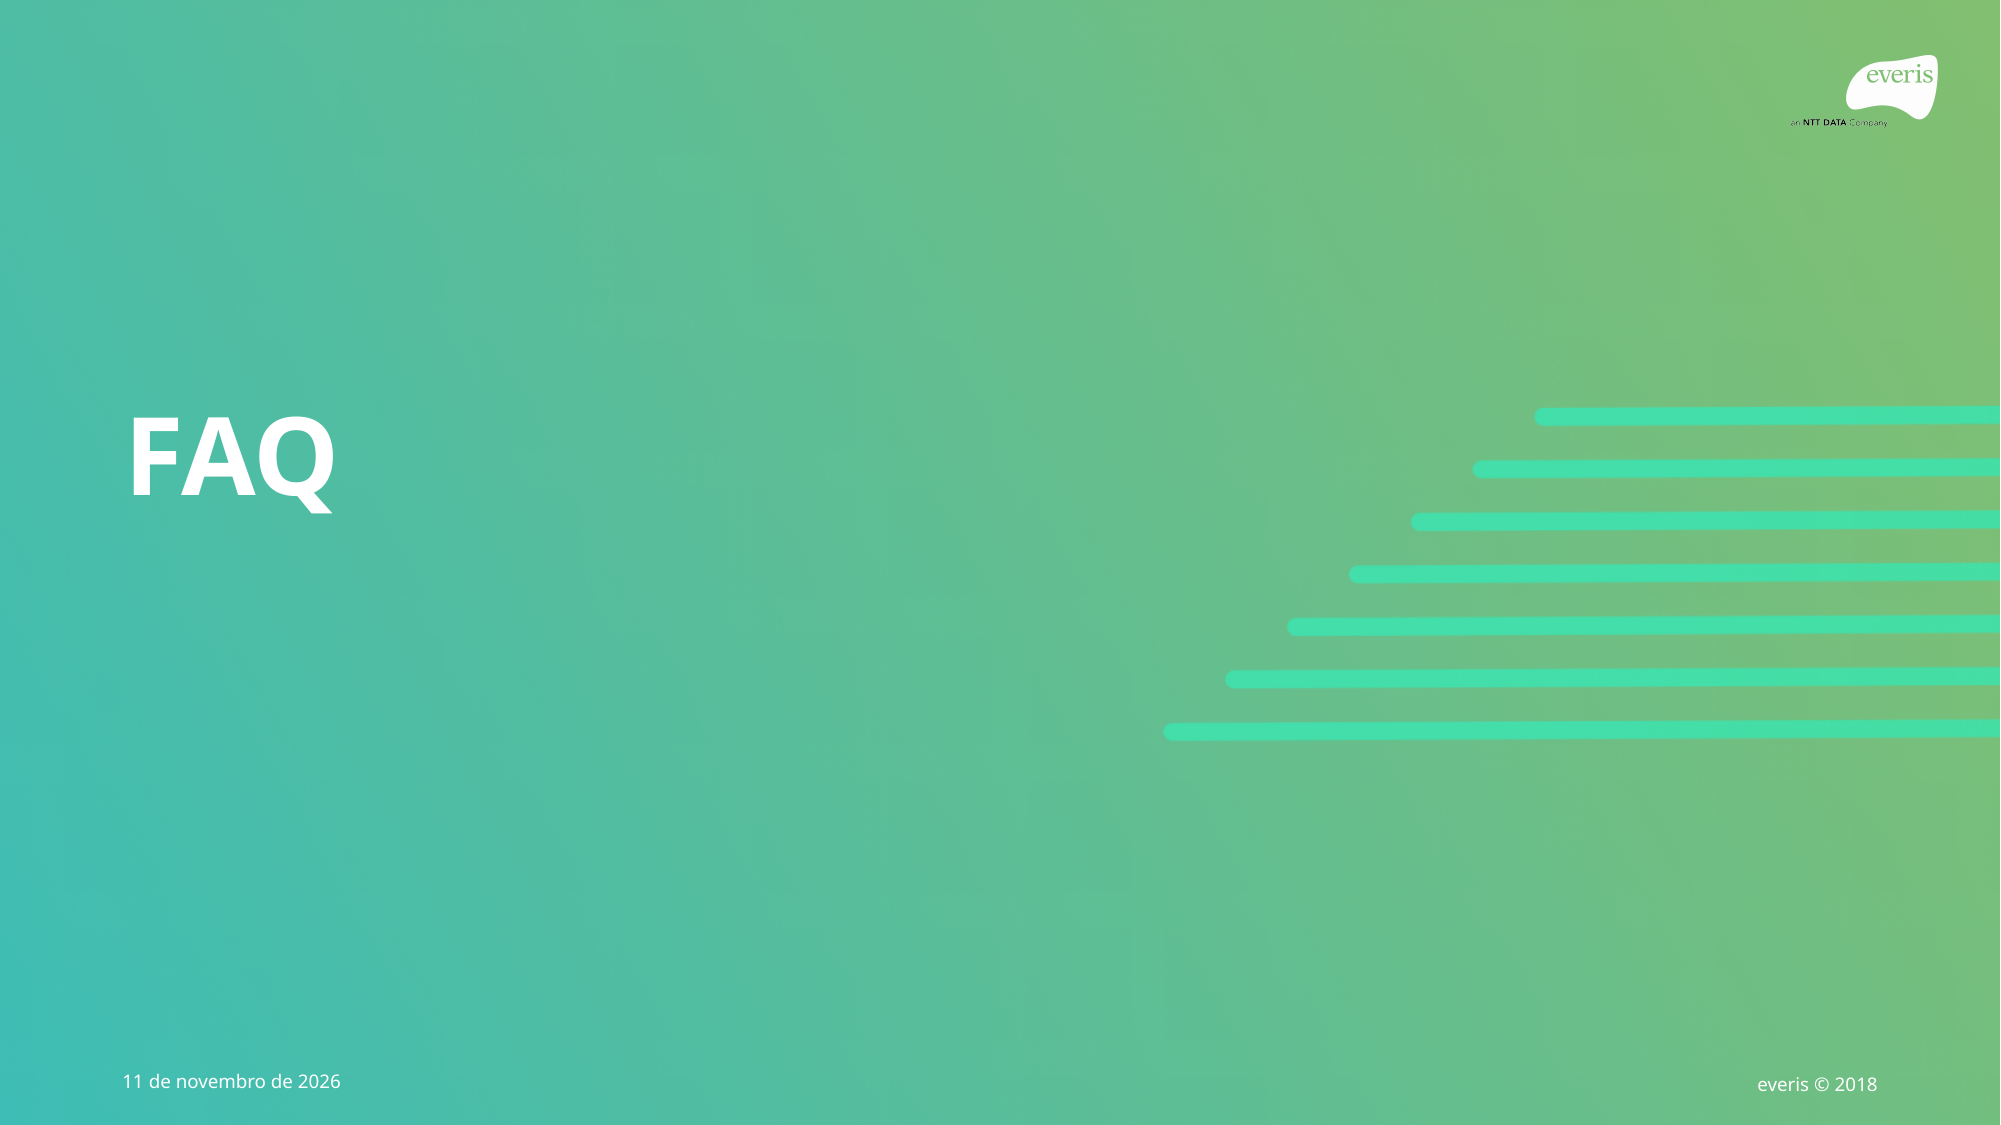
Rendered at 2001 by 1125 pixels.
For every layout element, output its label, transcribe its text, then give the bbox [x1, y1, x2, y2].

picture [0, 0, 2000, 1125]
footer everis © 2018 [742, 1042, 1893, 1103]
slide_number 16 de outubro de 2020 [107, 1042, 588, 1103]
title FAQ [109, 160, 1100, 529]
